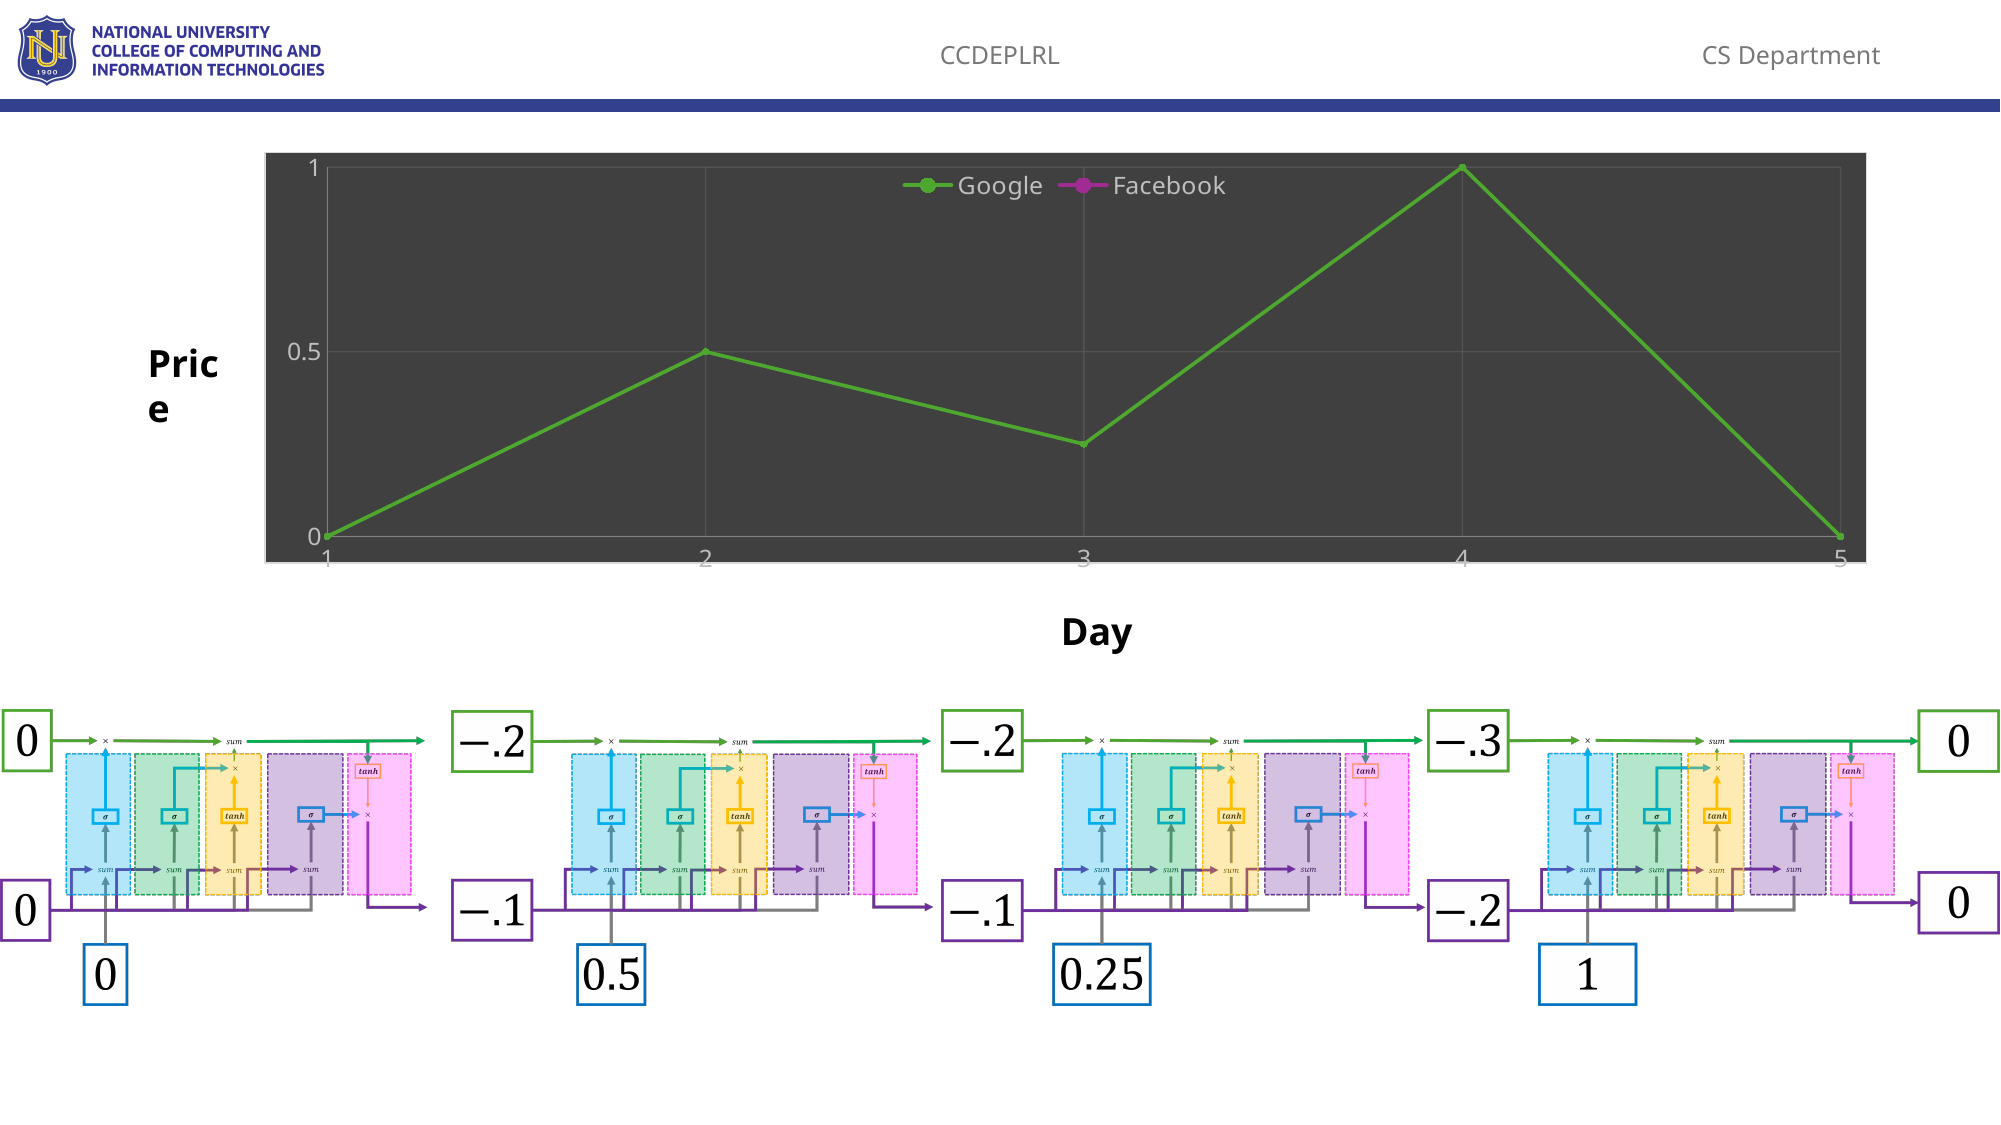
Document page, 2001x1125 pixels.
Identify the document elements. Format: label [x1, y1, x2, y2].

picture [0, 709, 437, 1006]
picture [451, 709, 2000, 1006]
picture [0, 0, 337, 99]
text_box [132, 149, 1868, 662]
